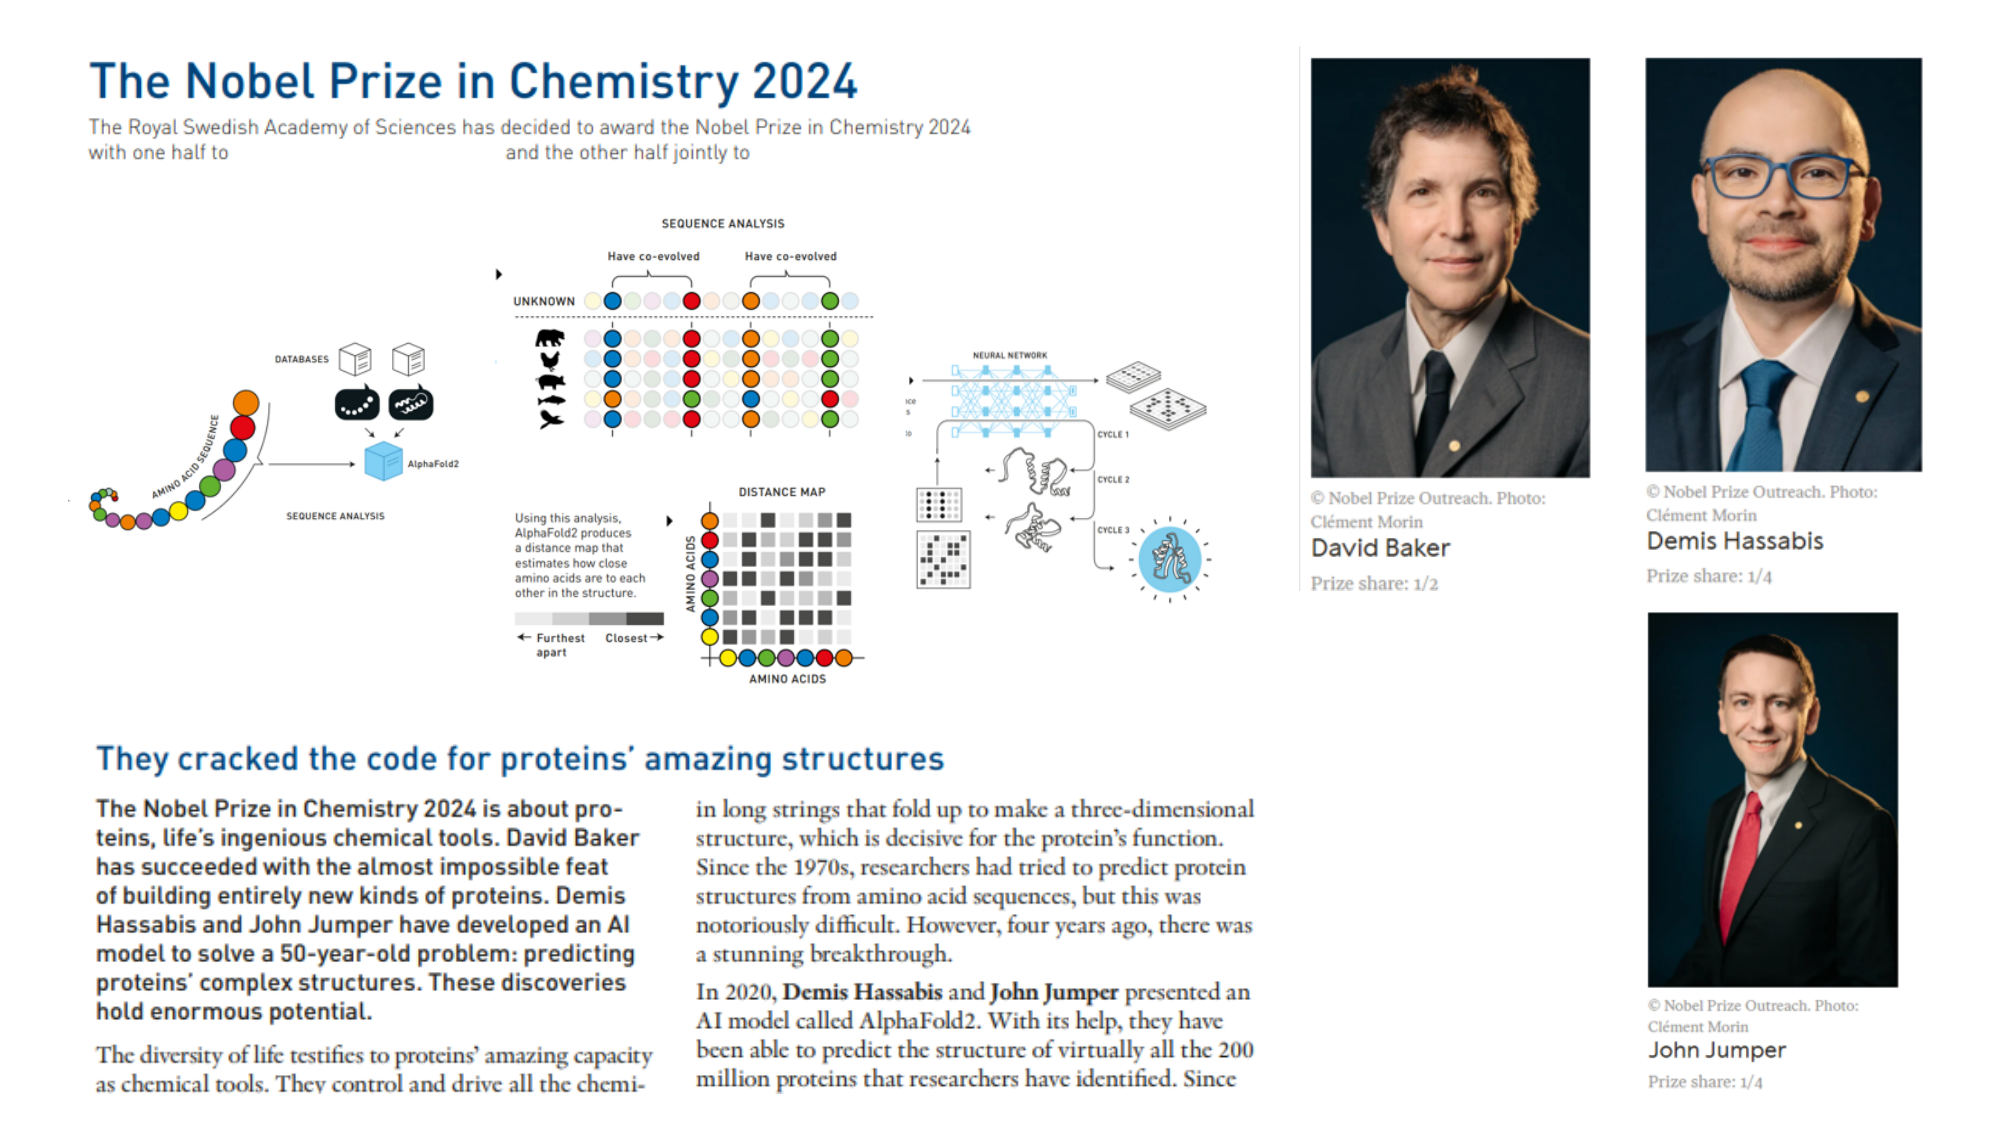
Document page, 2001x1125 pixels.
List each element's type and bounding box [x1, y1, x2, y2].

picture [16, 30, 1293, 1094]
picture [1626, 603, 1911, 1094]
picture [1299, 46, 1603, 591]
picture [1626, 46, 1938, 591]
